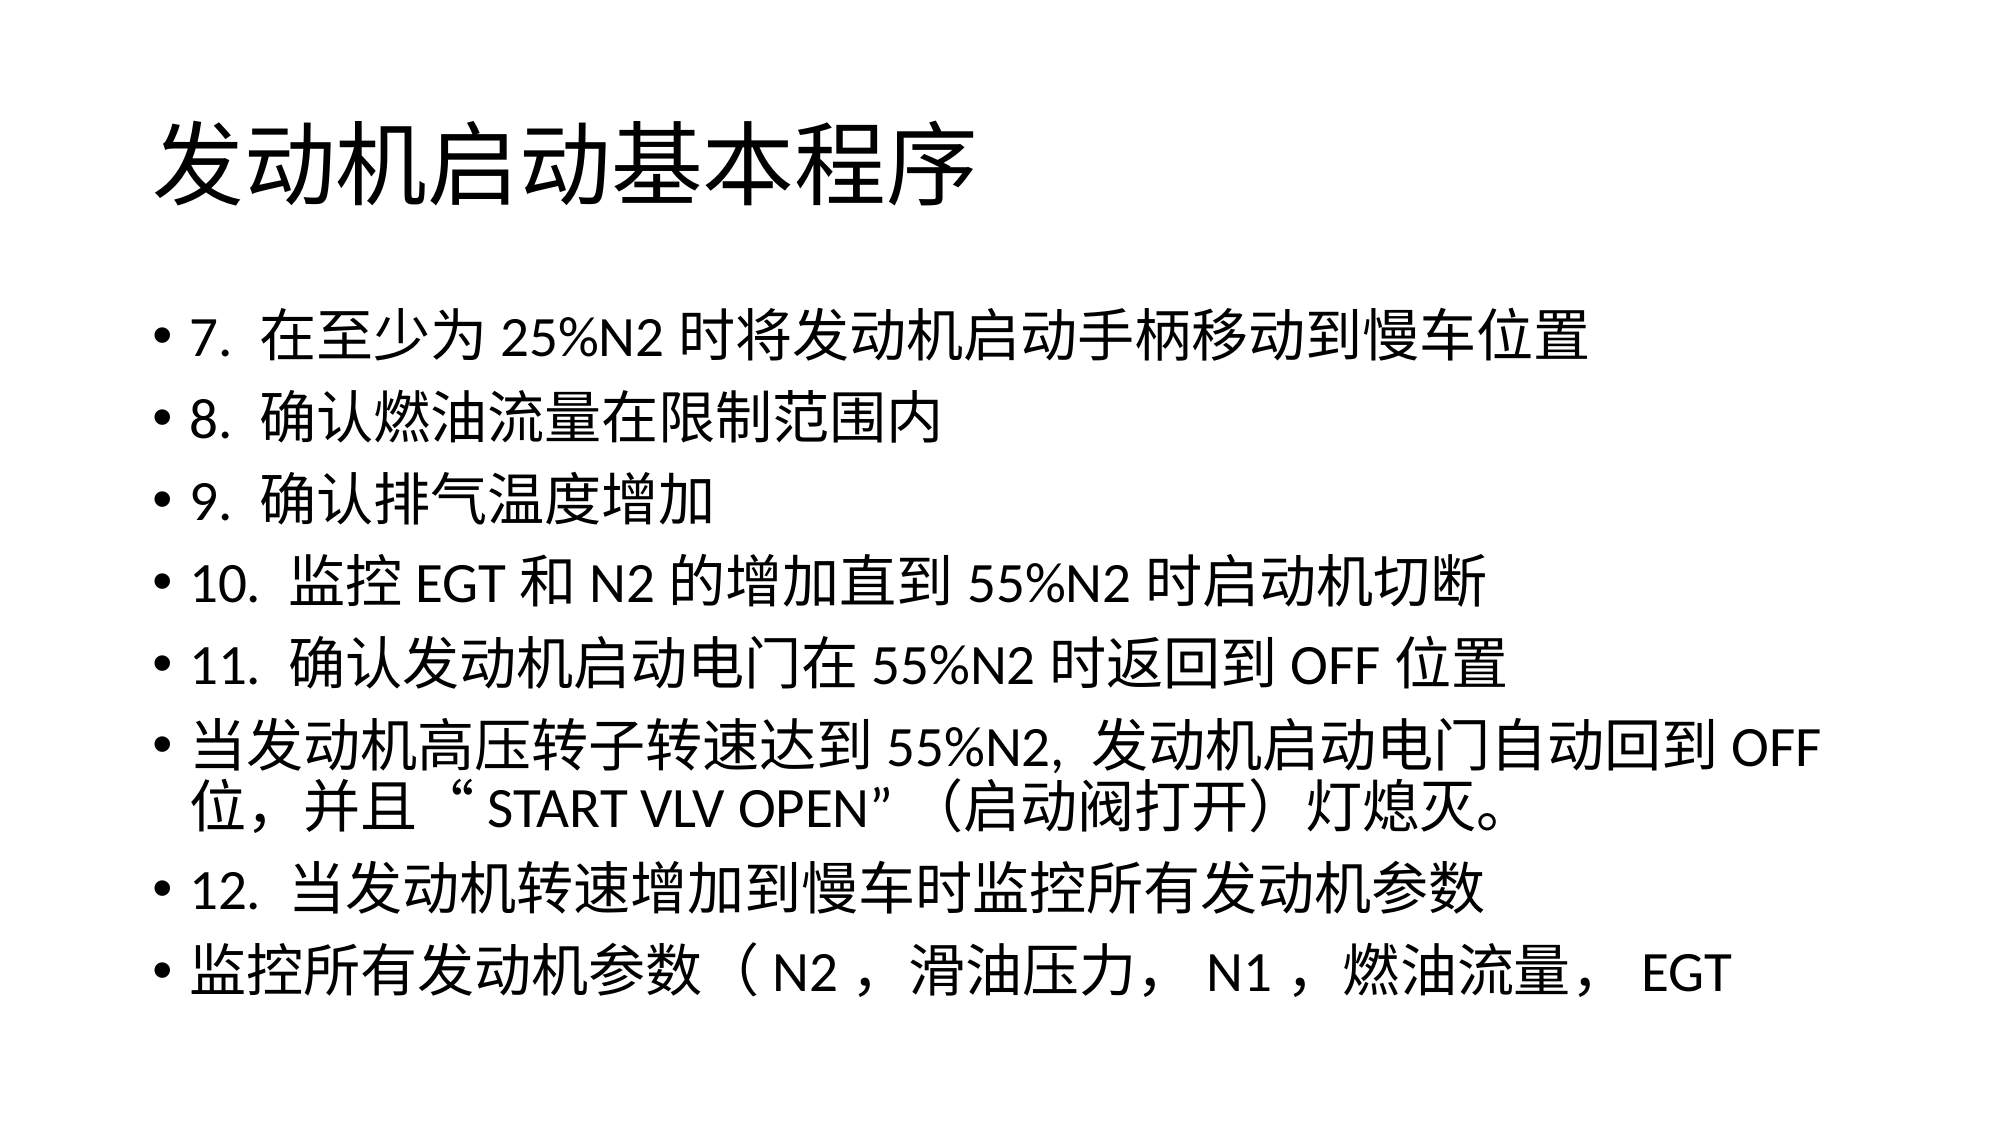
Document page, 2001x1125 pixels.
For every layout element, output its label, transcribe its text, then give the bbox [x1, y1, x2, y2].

list 7. 在至少为25%N2时将发动机启动手柄移动到慢车位置 8. 确认燃油流量在限制范围内 9. 确认排气温度增加 10. 监控EGT和N2的增加直到55%N2时启动机切断 11. 确认发动机启动电门在55%N2时返回到OFF位置 当发动机高压转子转速达到55%N2, 发动机启动电门自动回到OFF位，并且“START VLV OPEN”（启动阀打开）灯熄灭。 12. 当发动机转速增加到慢车时监控所有发动机参数 监控所有发动机参数（N2，滑油压力，N1，燃油流量，EGT [137, 299, 1863, 1014]
title 发动机启动基本程序 [137, 59, 1863, 278]
